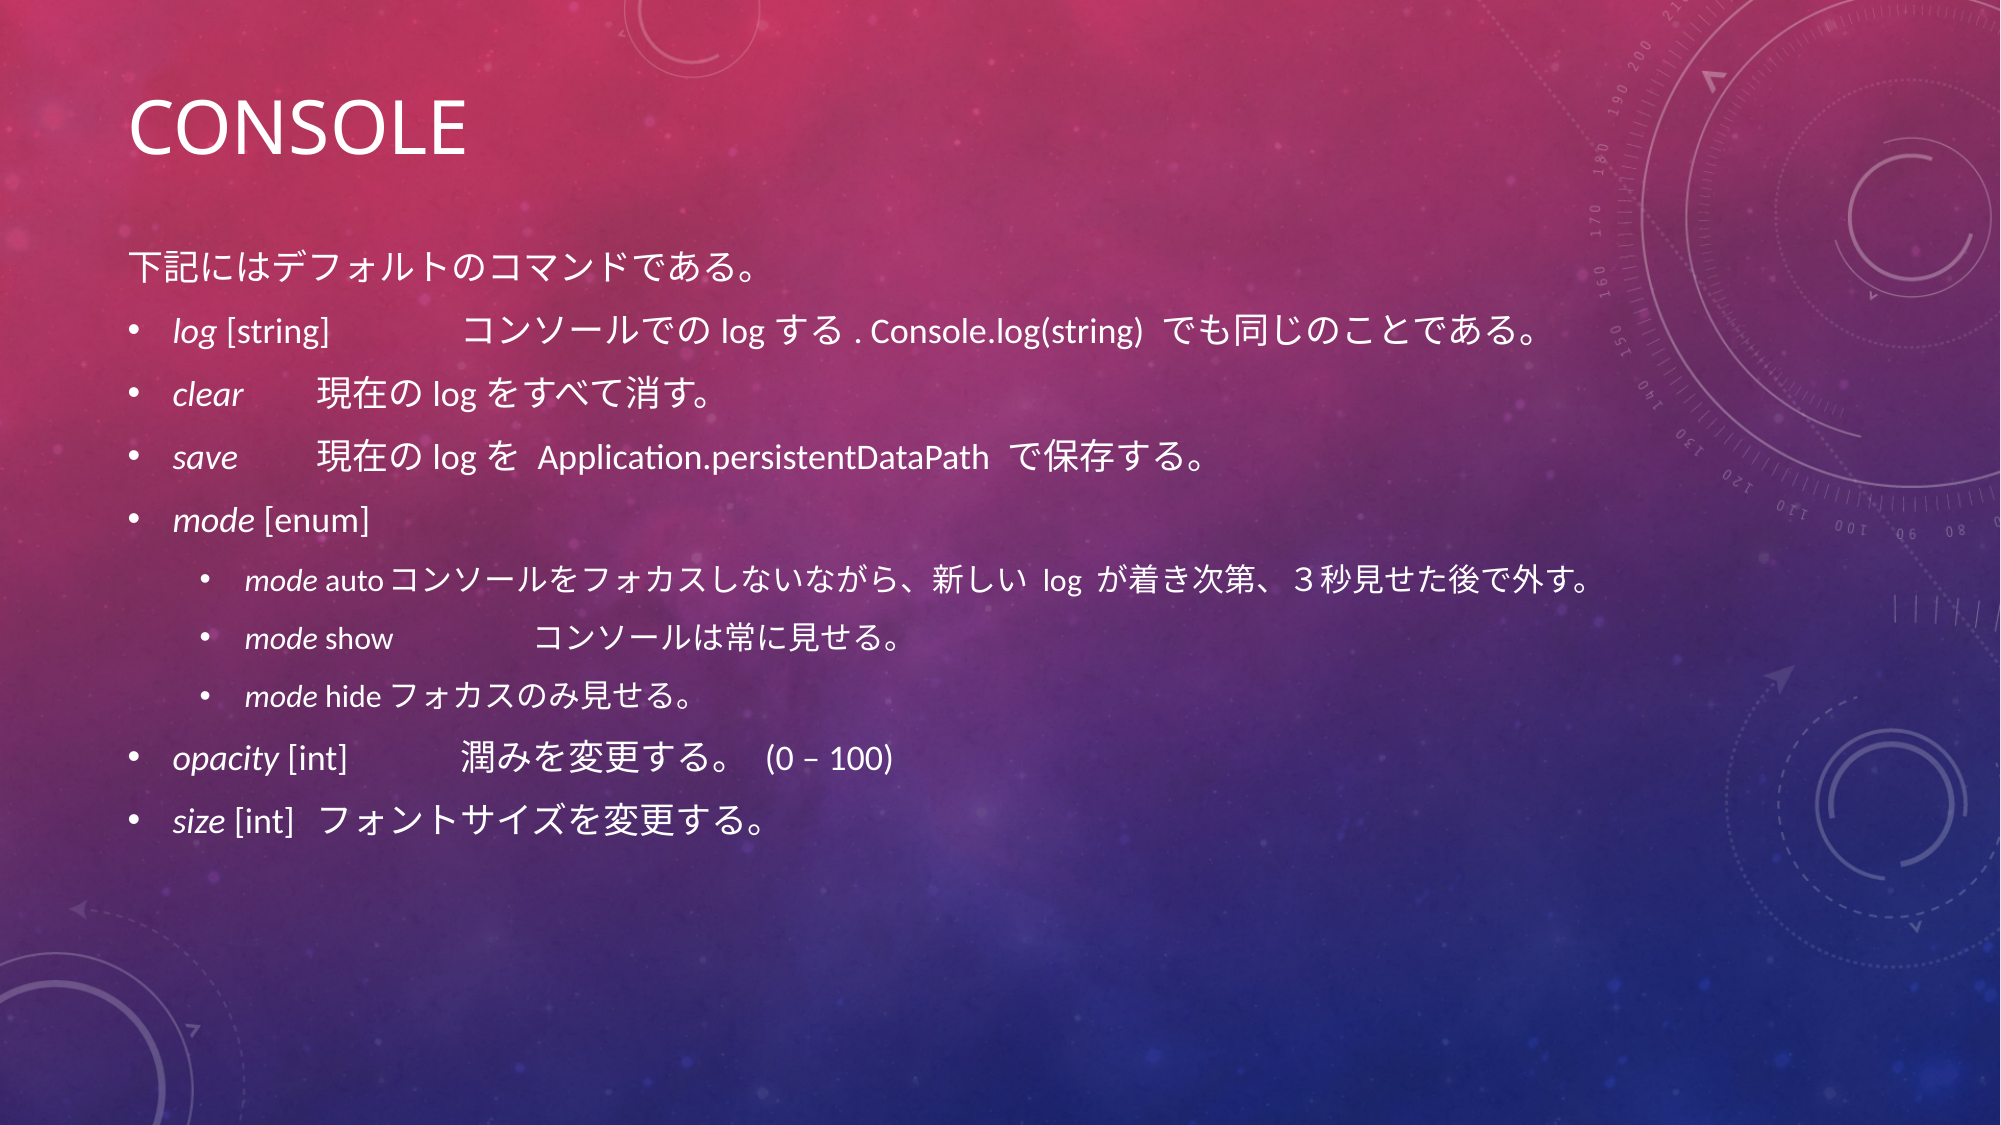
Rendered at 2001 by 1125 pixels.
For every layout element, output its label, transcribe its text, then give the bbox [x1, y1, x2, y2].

list 下記にはデフォルトのコマンドである。 log [string] コンソールでのlogする. Console.log(string) でも同じのことである。 clear 現在のlogをすべて消す。 save 現在のlogを Application.persistentDataPath で保存する。 mode [enum] mode auto コンソールをフォカスしないながら、新しい log が着き次第、３秒見せた後で外す。 mode show コンソールは常に見せる。 mode hide フォカスのみ見せる。 opacity [int] 潤みを変更する。 (0 – 100) size [int] フォントサイズを変更する。 [112, 236, 1775, 905]
picture [0, 0, 2001, 1125]
title Console [112, 33, 1775, 215]
